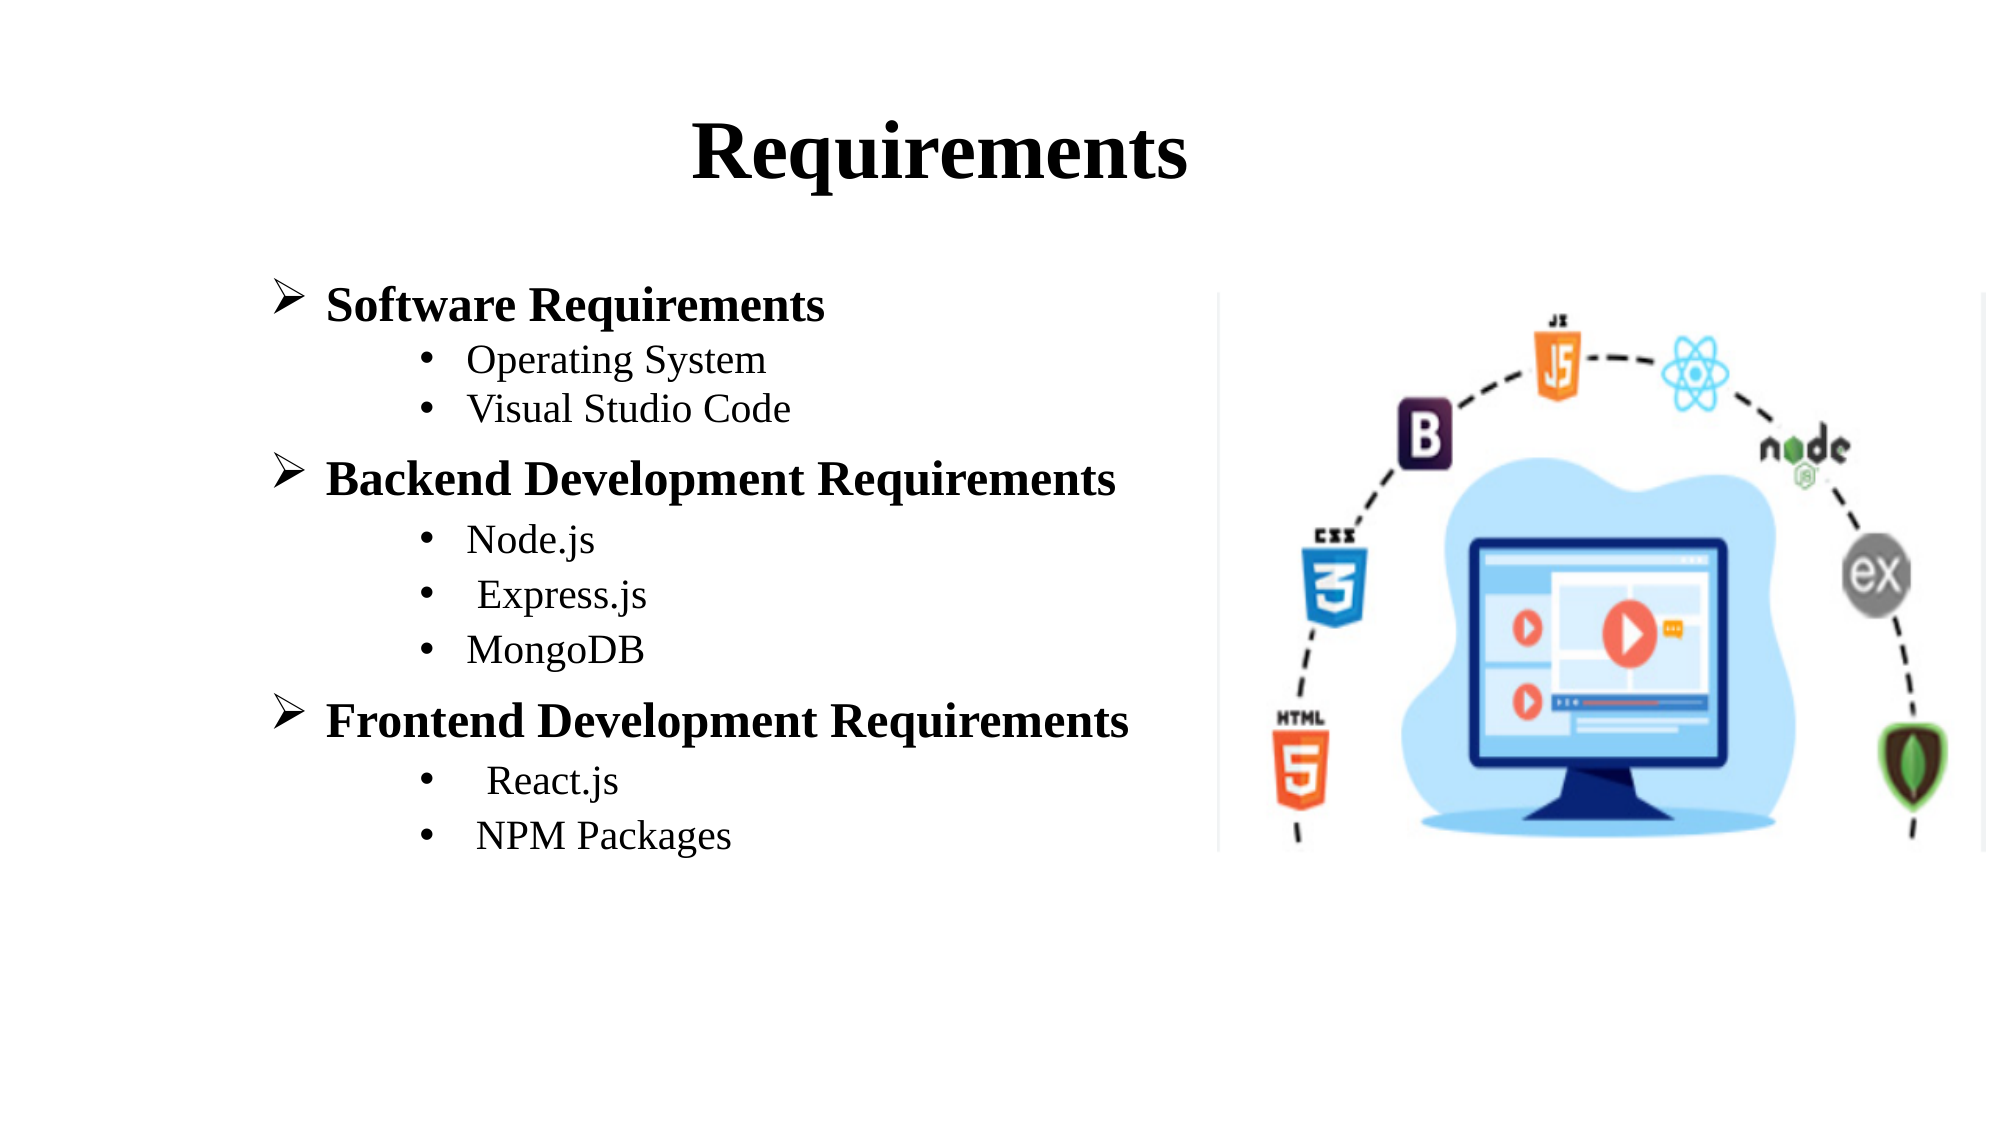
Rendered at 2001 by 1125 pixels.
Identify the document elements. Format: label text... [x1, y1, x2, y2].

list Software Requirements Operating System Visual Studio Code Backend Development Requirements Node.js Express.js MongoDB Frontend Development Requirements React.js NPM Packages [254, 271, 1550, 985]
picture [1216, 289, 1986, 862]
title Requirements [676, 31, 1250, 271]
